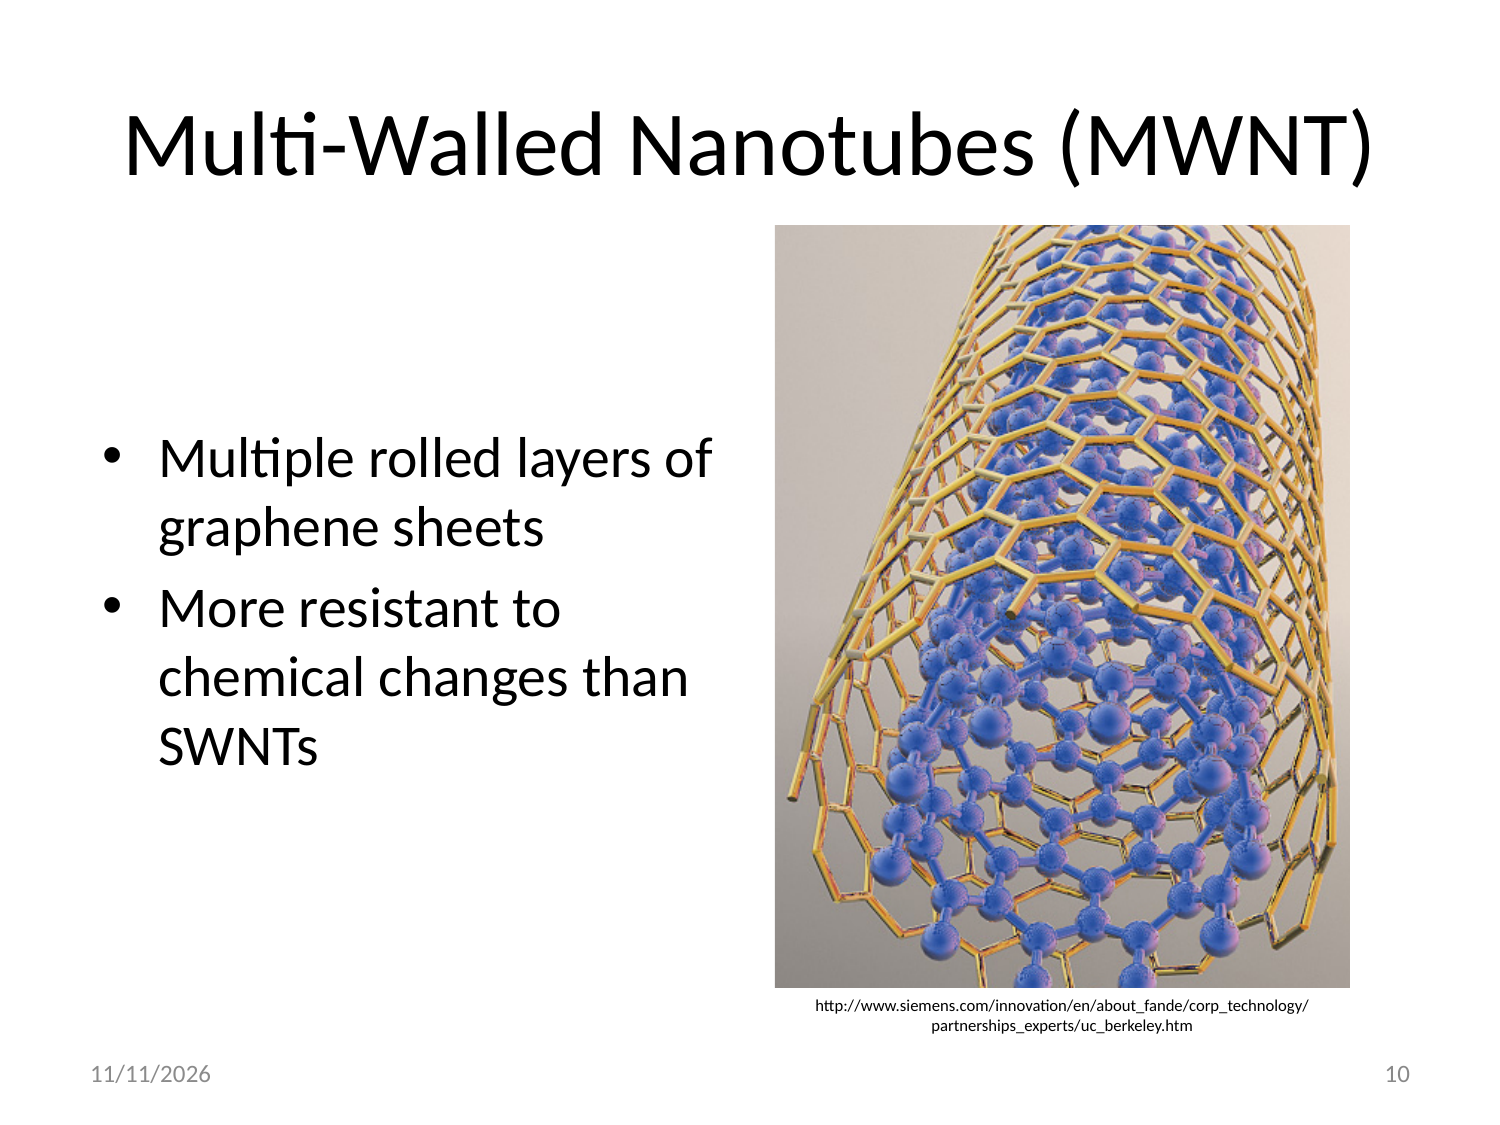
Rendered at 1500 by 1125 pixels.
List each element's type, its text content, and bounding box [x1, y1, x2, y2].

list Multiple rolled layers of graphene sheets More resistant to chemical changes than SWNTs [87, 412, 763, 788]
title Multi-Walled Nanotubes (MWNT) [75, 45, 1425, 233]
slide_number 10 [1074, 1042, 1425, 1103]
picture [774, 224, 1351, 988]
text_box http://www.siemens.com/innovation/en/about_fande/corp_technology/partnerships_experts/uc_berkeley.htm [774, 995, 1350, 1043]
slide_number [75, 1042, 425, 1103]
